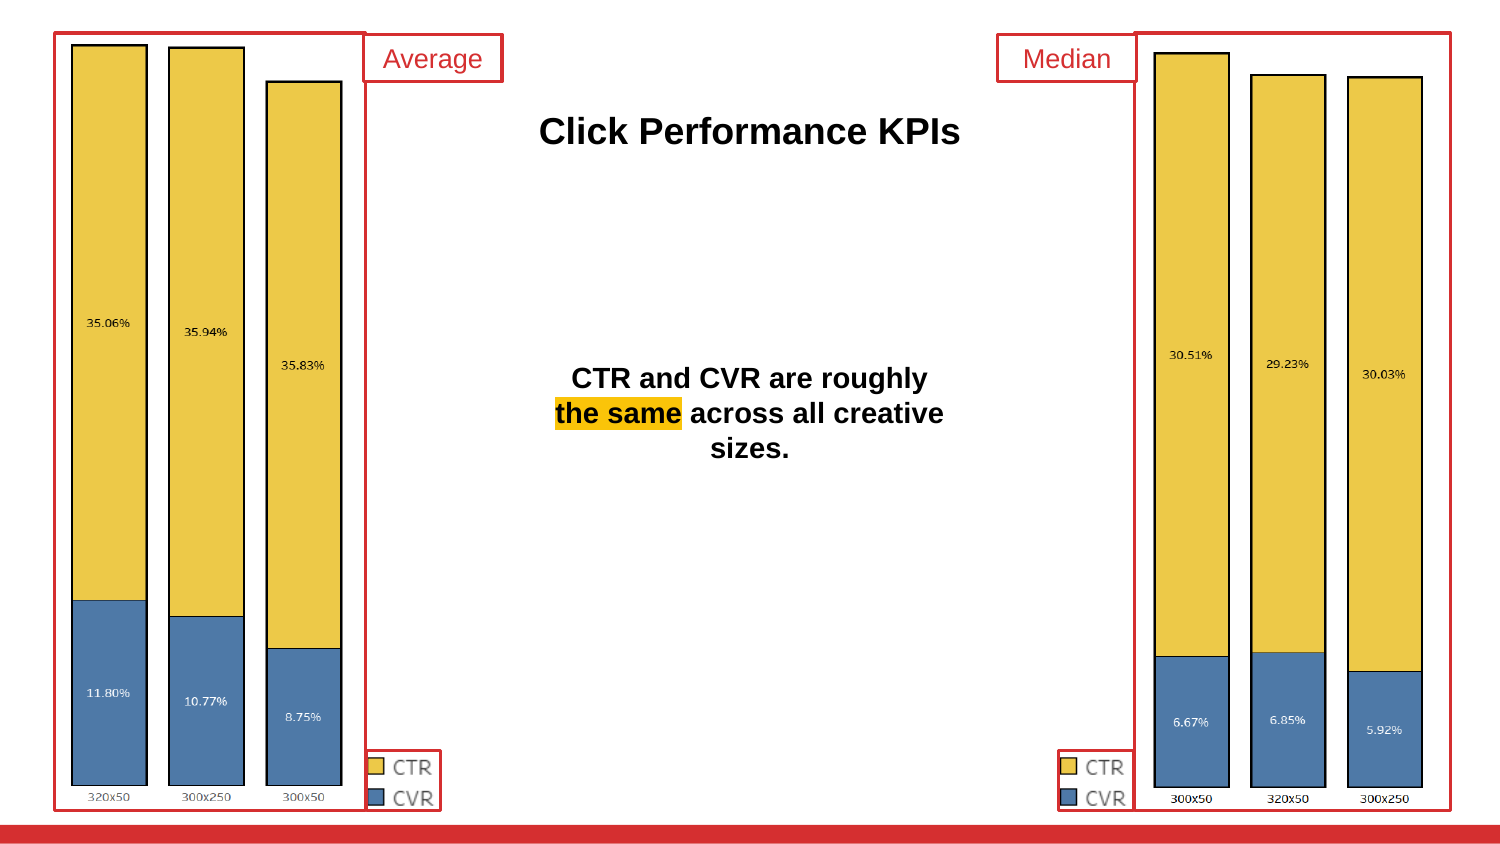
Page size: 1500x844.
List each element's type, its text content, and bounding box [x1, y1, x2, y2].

picture [1059, 752, 1132, 810]
text_box Median [997, 34, 1134, 82]
text_box [0, 824, 1500, 844]
text_box Click Performance KPIs [520, 81, 980, 177]
text_box Average [365, 34, 502, 82]
picture [1136, 34, 1449, 810]
picture [55, 34, 364, 810]
text_box CTR and CVR are roughly the same across all creative sizes. [536, 344, 964, 500]
picture [367, 752, 440, 810]
